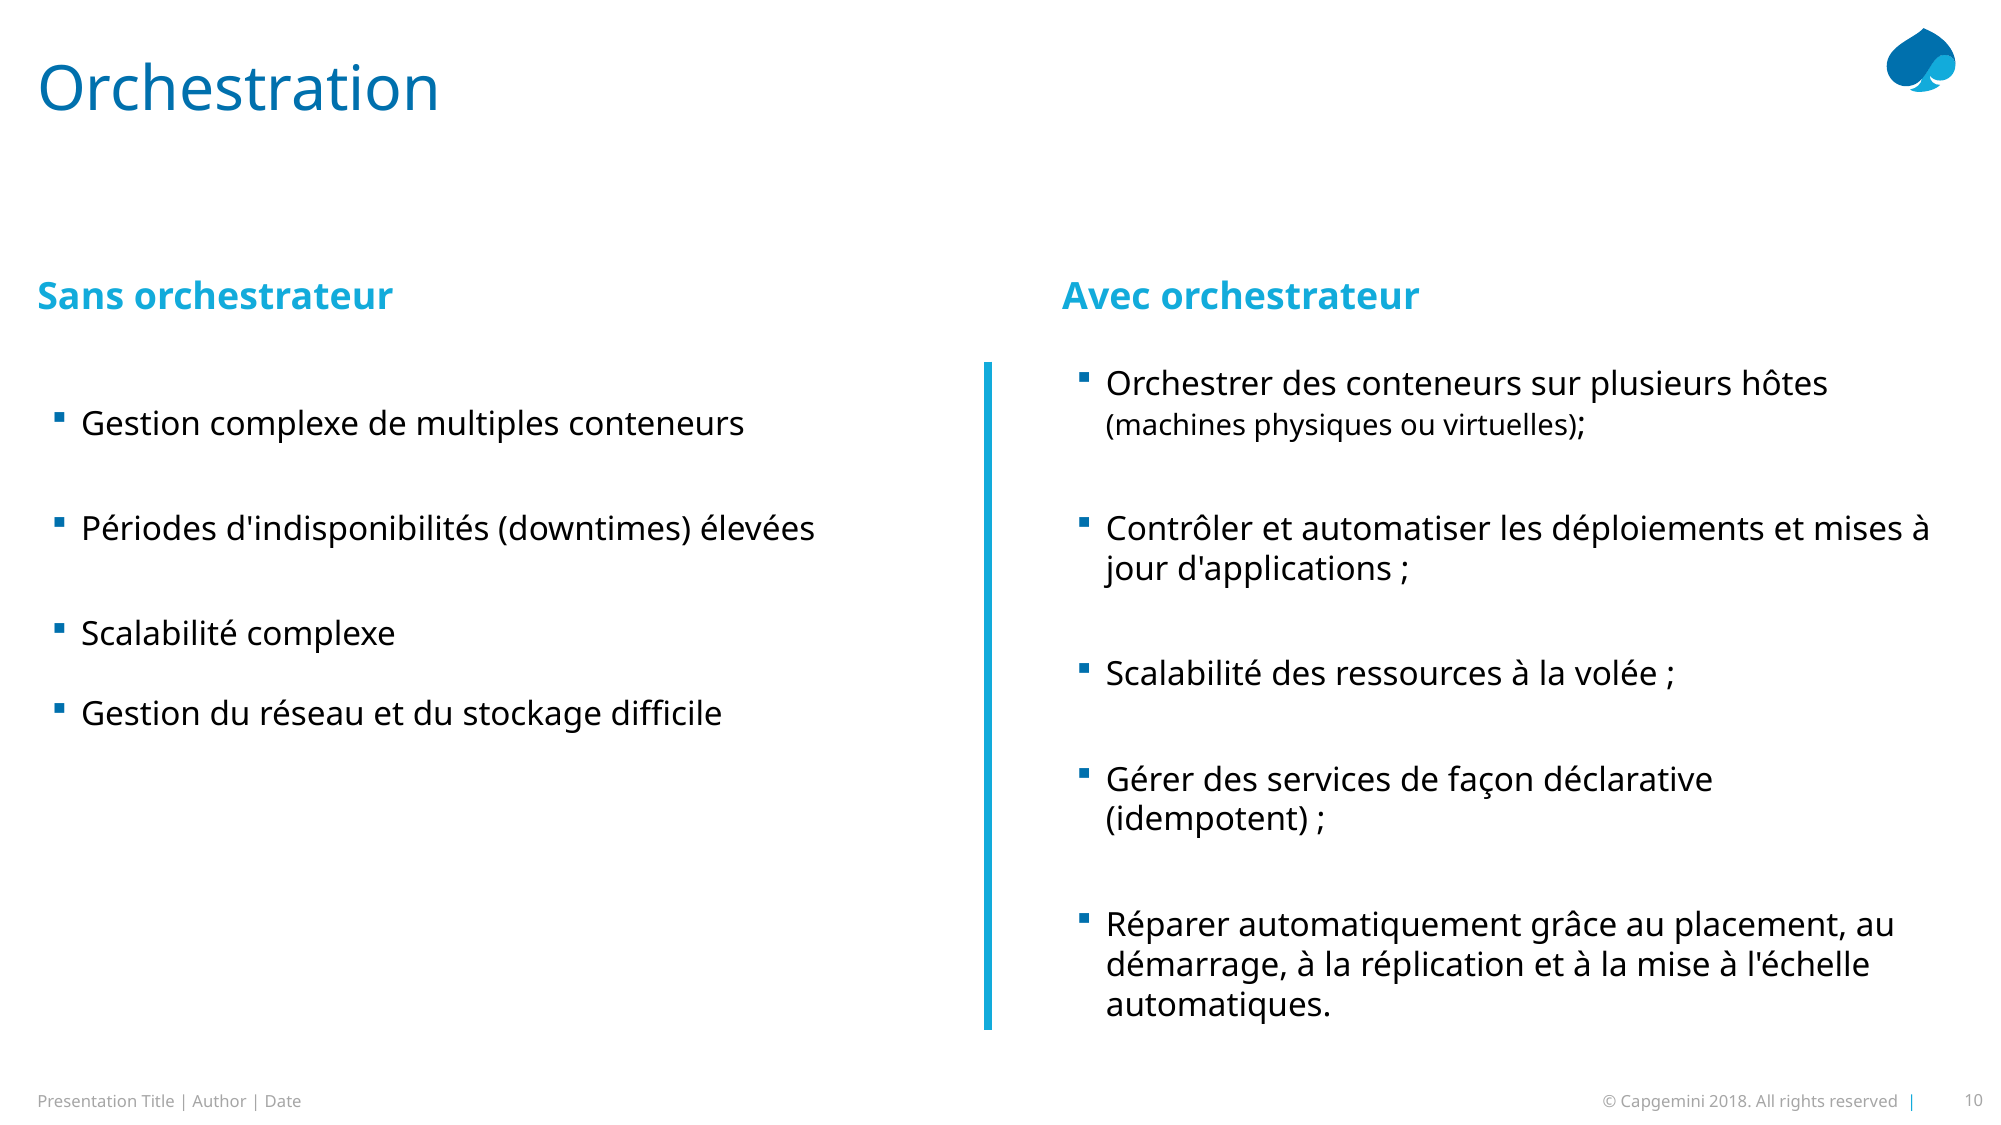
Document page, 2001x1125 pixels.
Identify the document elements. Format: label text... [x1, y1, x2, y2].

list Orchestrer des conteneurs sur plusieurs hôtes (machines physiques ou virtuelles); Contrôler et automatiser les déploiements et mises à jour d'applications ; Scalabilité des ressources à la volée ; Gérer des services de façon déclarative (idempotent) ; Réparer automatiquement grâce au placement, au démarrage, à la réplication et à la mise à l'échelle automatiques. [1061, 361, 1939, 1031]
list Avec orchestrateur [1061, 233, 1948, 356]
list Gestion complexe de multiples conteneurs Périodes d'indisponibilités (downtimes) élevées Scalabilité complexe Gestion du réseau et du stockage difficile [37, 361, 924, 1031]
title Orchestration [37, 0, 1863, 182]
list Sans orchestrateur [37, 233, 924, 356]
